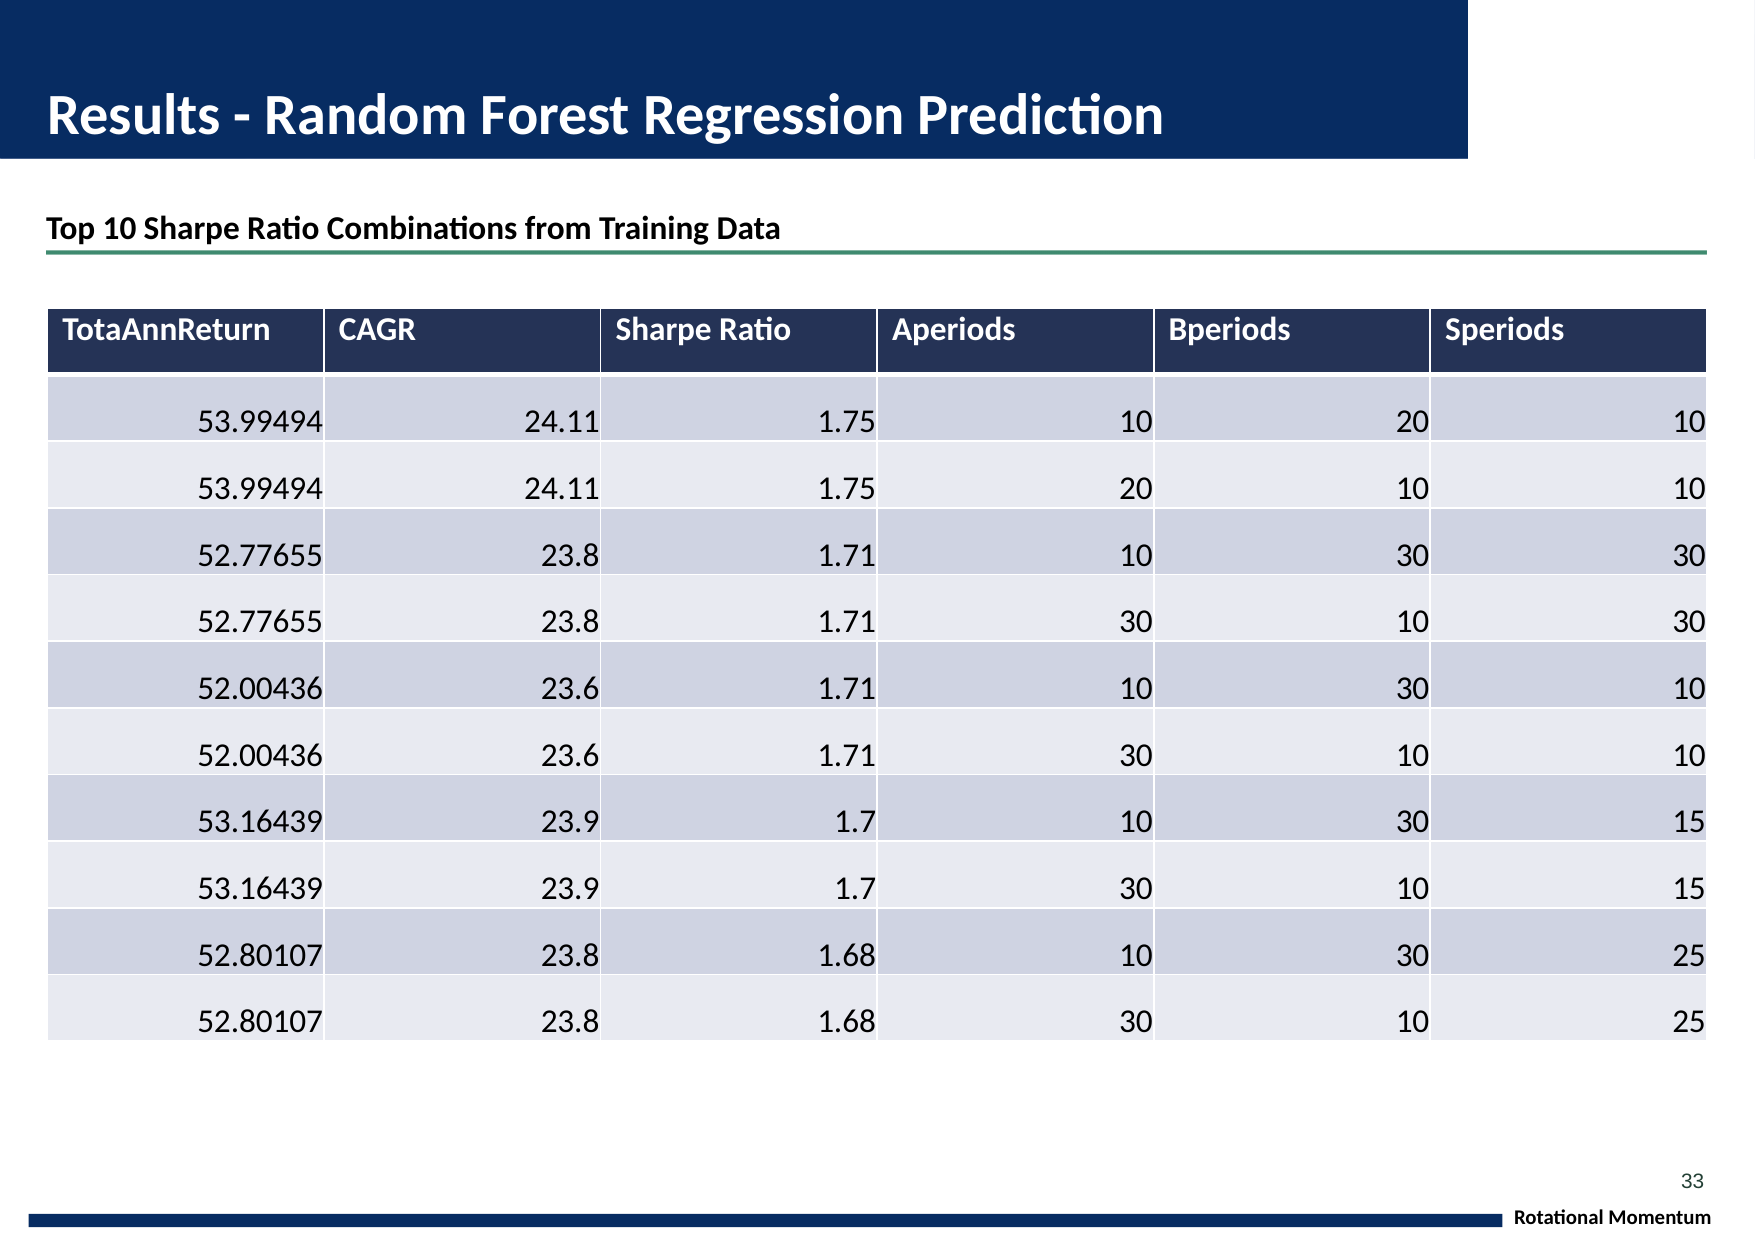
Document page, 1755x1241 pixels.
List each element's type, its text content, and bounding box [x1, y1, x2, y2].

table_cell 23.9 [325, 775, 600, 840]
table_cell 23.6 [325, 642, 600, 707]
table_cell 53.99494 [48, 377, 323, 440]
slide_number 33 [1681, 1167, 1707, 1193]
table_cell 23.8 [325, 909, 600, 974]
table_header Speriods [1431, 309, 1706, 372]
table_cell 10 [1431, 442, 1706, 507]
table_cell 10 [1431, 709, 1706, 774]
table_cell 30 [1155, 775, 1429, 840]
table_cell 25 [1431, 975, 1706, 1040]
table_cell 1.7 [601, 775, 876, 840]
table_cell 30 [1155, 642, 1429, 707]
table_cell 23.6 [325, 709, 600, 774]
table_cell 30 [1155, 909, 1429, 974]
table_cell 52.00436 [48, 709, 323, 774]
title Results - Random Forest Regression Prediction [47, 75, 1471, 147]
table_header TotaAnnReturn [48, 309, 323, 372]
table_cell 1.71 [601, 642, 876, 707]
table_cell 30 [1155, 509, 1429, 574]
table_header CAGR [325, 309, 600, 372]
table_cell 1.71 [601, 709, 876, 774]
table_cell 15 [1431, 842, 1706, 907]
table_cell 20 [1155, 377, 1429, 440]
table_cell 1.71 [601, 575, 876, 640]
table_cell 1.75 [601, 442, 876, 507]
table_cell 10 [878, 509, 1153, 574]
table_cell 1.7 [601, 842, 876, 907]
table_cell 10 [878, 377, 1153, 440]
table_cell 1.68 [601, 909, 876, 974]
table_cell 25 [1431, 909, 1706, 974]
table_cell 30 [878, 975, 1153, 1040]
table_header Bperiods [1155, 309, 1429, 372]
table_header Aperiods [878, 309, 1153, 372]
table_cell 30 [878, 709, 1153, 774]
table_cell 30 [1431, 509, 1706, 574]
text_box Top 10 Sharpe Ratio Combinations from Training Data [46, 202, 1707, 251]
table_cell 53.16439 [48, 842, 323, 907]
table_cell 10 [878, 775, 1153, 840]
table_cell 10 [1431, 377, 1706, 440]
table_cell 10 [1155, 842, 1429, 907]
table_cell 23.8 [325, 575, 600, 640]
table_cell 52.80107 [48, 975, 323, 1040]
table_cell 23.9 [325, 842, 600, 907]
table_cell 1.71 [601, 509, 876, 574]
table_cell 52.80107 [48, 909, 323, 974]
table_cell 10 [878, 642, 1153, 707]
table_cell 53.99494 [48, 442, 323, 507]
table_cell 15 [1431, 775, 1706, 840]
table_cell 1.75 [601, 377, 876, 440]
table_cell 10 [1431, 642, 1706, 707]
table_cell 24.11 [325, 377, 600, 440]
table_cell 53.16439 [48, 775, 323, 840]
table_header Sharpe Ratio [601, 309, 876, 372]
table_cell 10 [1155, 575, 1429, 640]
table_cell 52.77655 [48, 509, 323, 574]
table_cell 10 [1155, 442, 1429, 507]
table_cell 30 [878, 575, 1153, 640]
table_cell 24.11 [325, 442, 600, 507]
table_cell 30 [878, 842, 1153, 907]
table_cell 52.00436 [48, 642, 323, 707]
table_cell 10 [1155, 975, 1429, 1040]
table_cell 23.8 [325, 509, 600, 574]
table_cell 23.8 [325, 975, 600, 1040]
table_cell 52.77655 [48, 575, 323, 640]
table_cell 10 [1155, 709, 1429, 774]
table_cell 1.68 [601, 975, 876, 1040]
table_cell 20 [878, 442, 1153, 507]
table_cell 10 [878, 909, 1153, 974]
table_cell 30 [1431, 575, 1706, 640]
